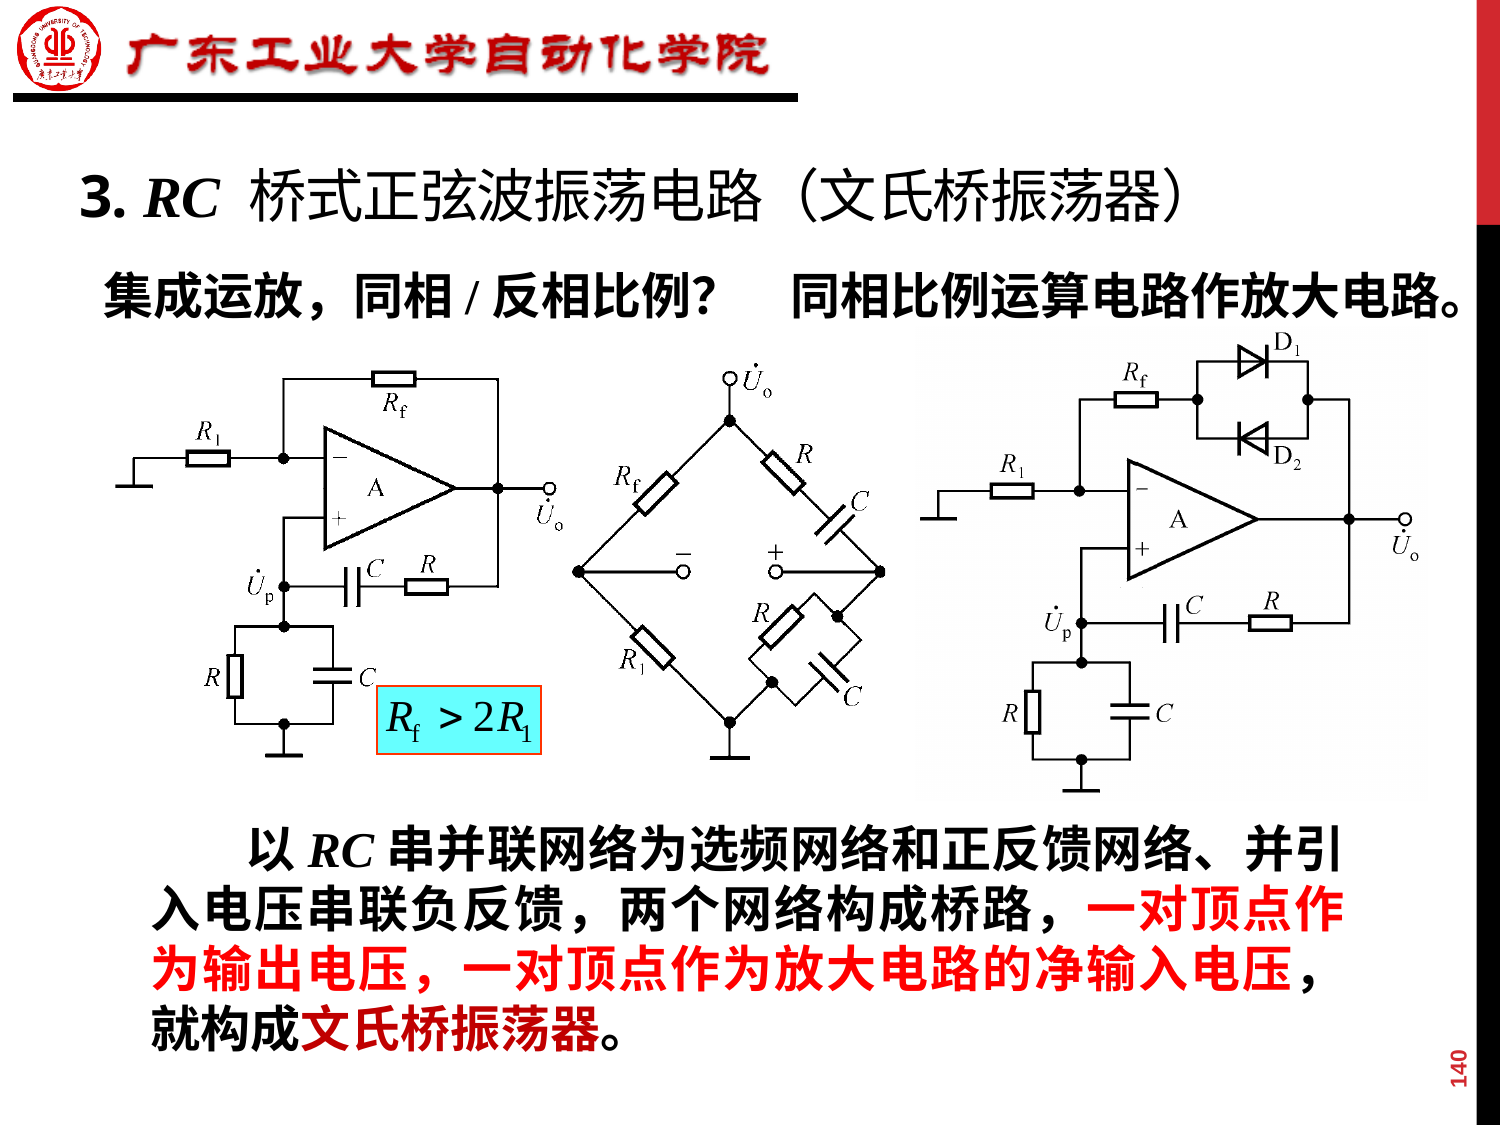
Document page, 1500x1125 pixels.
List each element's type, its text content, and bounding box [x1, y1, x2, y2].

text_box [914, 325, 1429, 802]
slide_number 140 [1427, 887, 1488, 1104]
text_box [377, 686, 541, 754]
title 3. RC 桥式正弦波振荡电路（文氏桥振荡器） [64, 148, 1315, 237]
text_box 同相比例运算电路作放大电路。 [855, 251, 1500, 332]
picture [114, 363, 886, 765]
picture [11, 0, 812, 101]
text_box 以RC串并联网络为选频网络和正反馈网络、并引入电压串联负反馈，两个网络构成桥路，一对顶点作为输出电压，一对顶点作为放大电路的净输入电压，就构成文氏桥振荡器。 [135, 810, 1360, 1066]
text_box 集成运放，同相/反相比例？ [88, 251, 855, 332]
